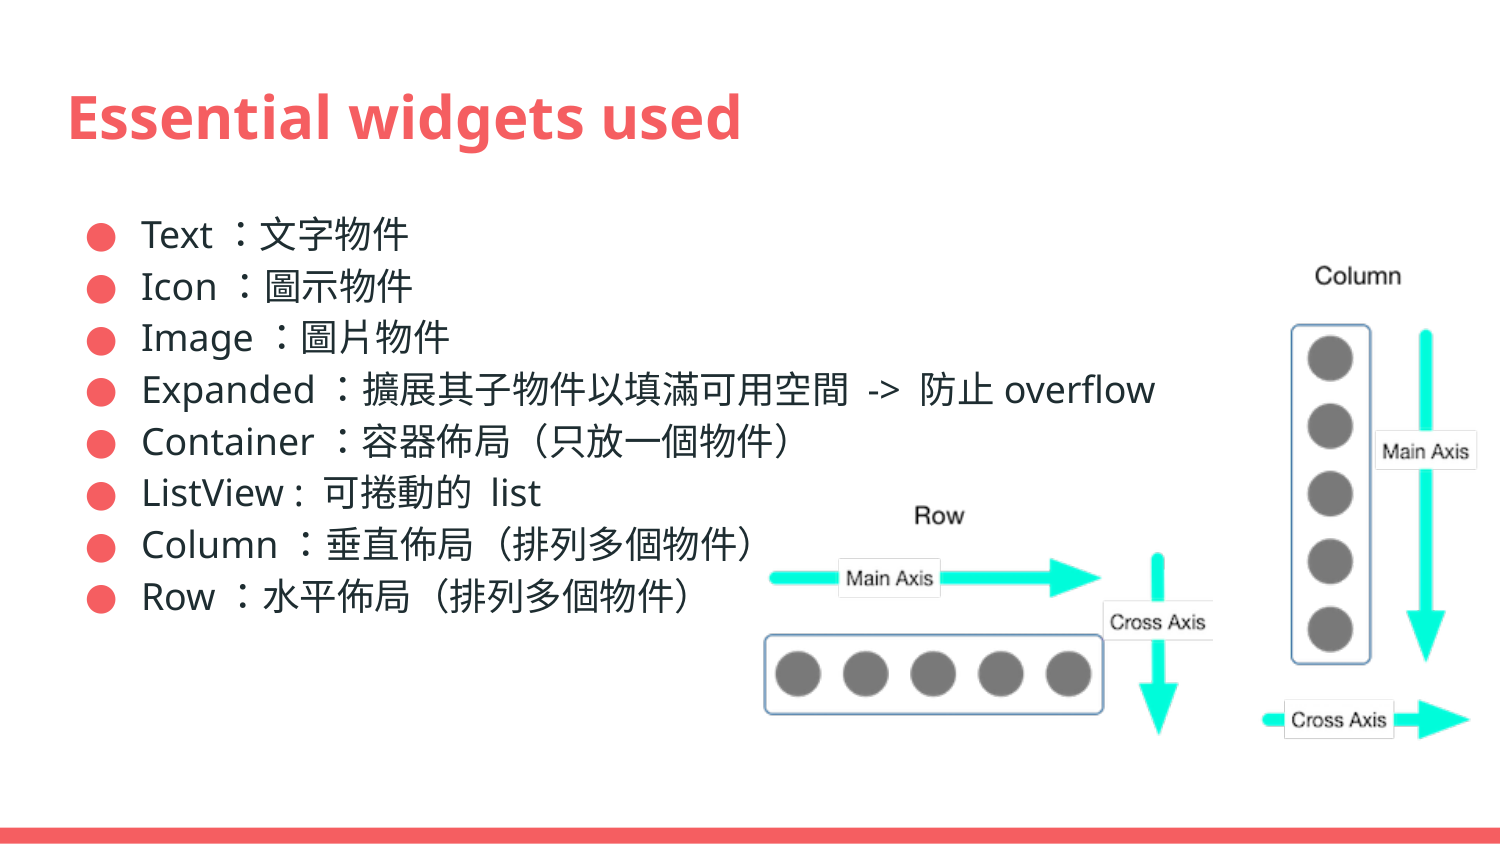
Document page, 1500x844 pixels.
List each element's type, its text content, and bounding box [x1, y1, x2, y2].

picture [762, 492, 1213, 750]
picture [1254, 252, 1485, 750]
list Text：文字物件 Icon：圖示物件 Image：圖片物件 Expanded：擴展其子物件以填滿可用空間 -> 防止overflow Container：容器佈局（只放一個物件） ListView : 可捲動的 list Column：垂直佈局（排列多個物件） Row：水平佈局（排列多個物件） [51, 189, 1449, 750]
title Essential widgets used [51, 64, 1449, 167]
